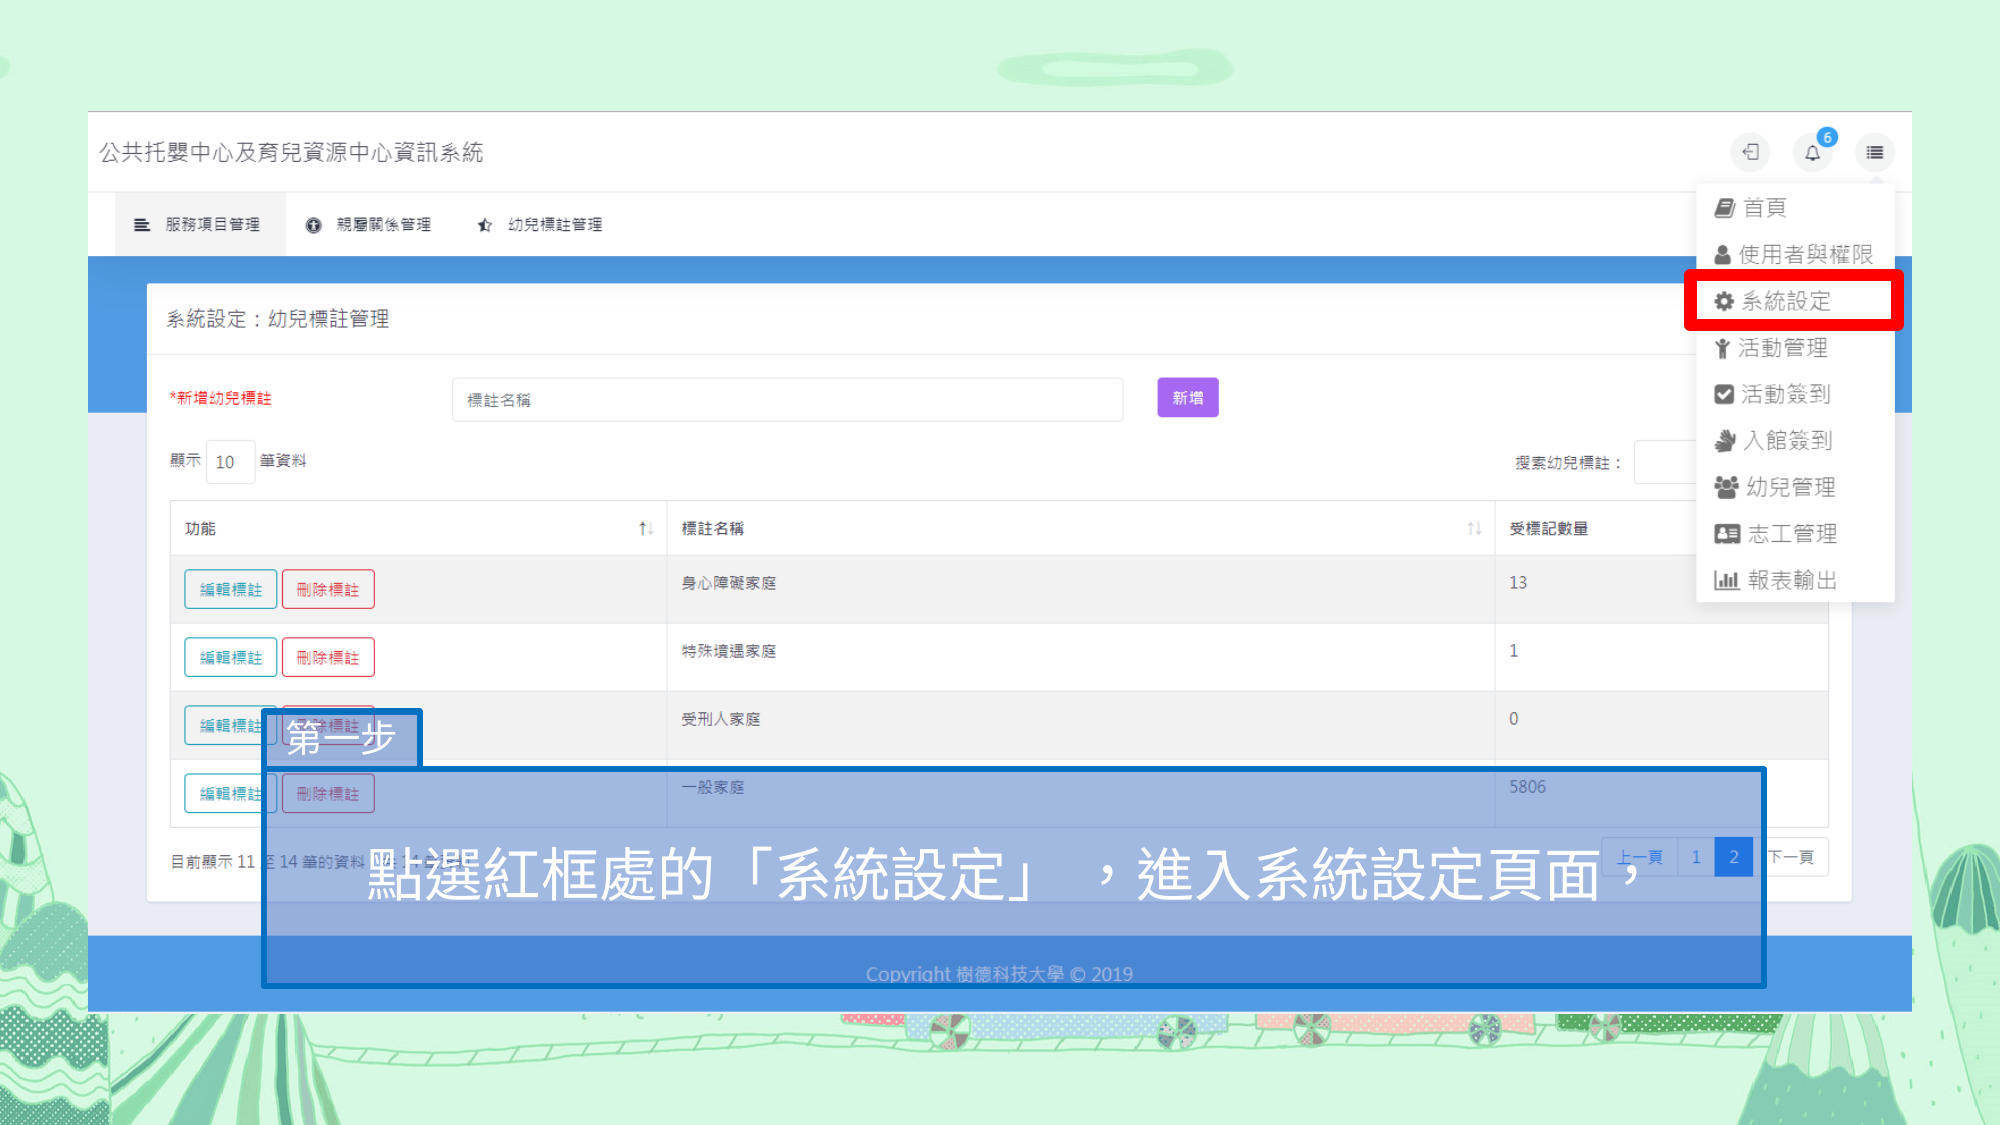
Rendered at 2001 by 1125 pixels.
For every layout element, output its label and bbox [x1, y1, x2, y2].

picture [88, 111, 1912, 1014]
text_box [0, 0, 2000, 1125]
text_box [263, 711, 1764, 987]
